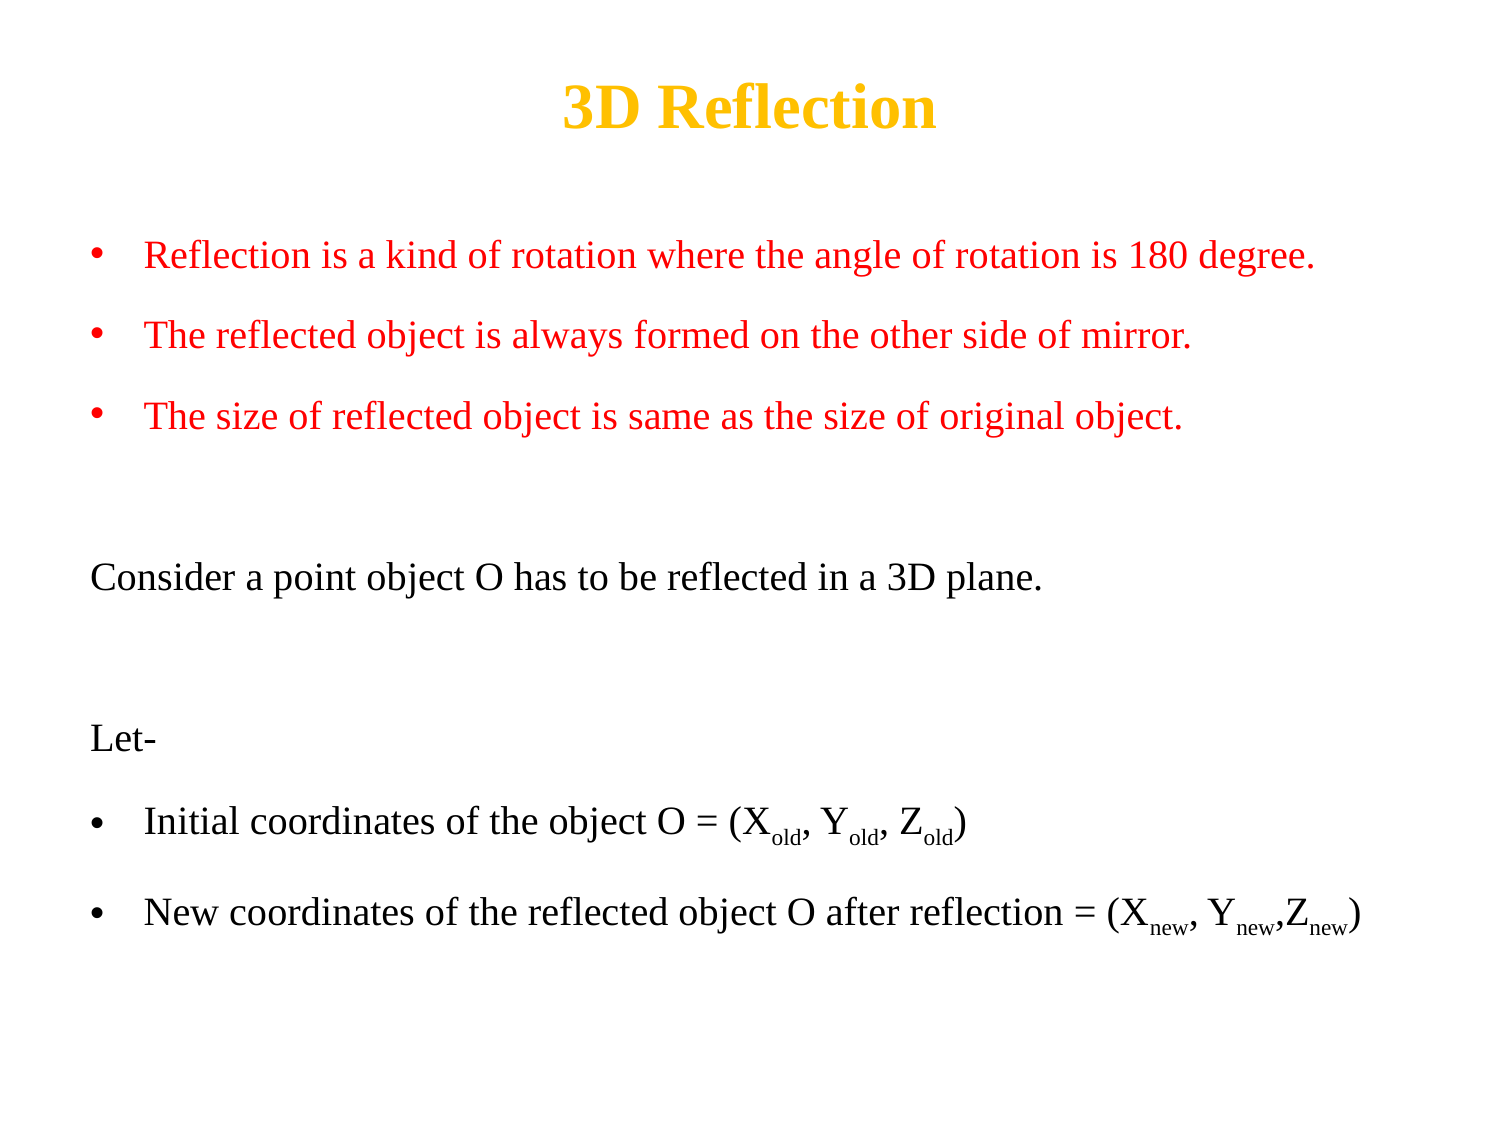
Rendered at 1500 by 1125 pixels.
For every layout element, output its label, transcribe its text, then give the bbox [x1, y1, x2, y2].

list Reflection is a kind of rotation where the angle of rotation is 180 degree. The reflected object is always formed on the other side of mirror. The size of reflected object is same as the size of original object. Consider a point object O has to be reflected in a 3D plane. Let- Initial coordinates of the object O = (Xold, Yold, Zold) New coordinates of the reflected object O after reflection = (Xnew, Ynew,Znew) [75, 244, 1425, 1005]
title 3D Reflection [75, 56, 1425, 244]
